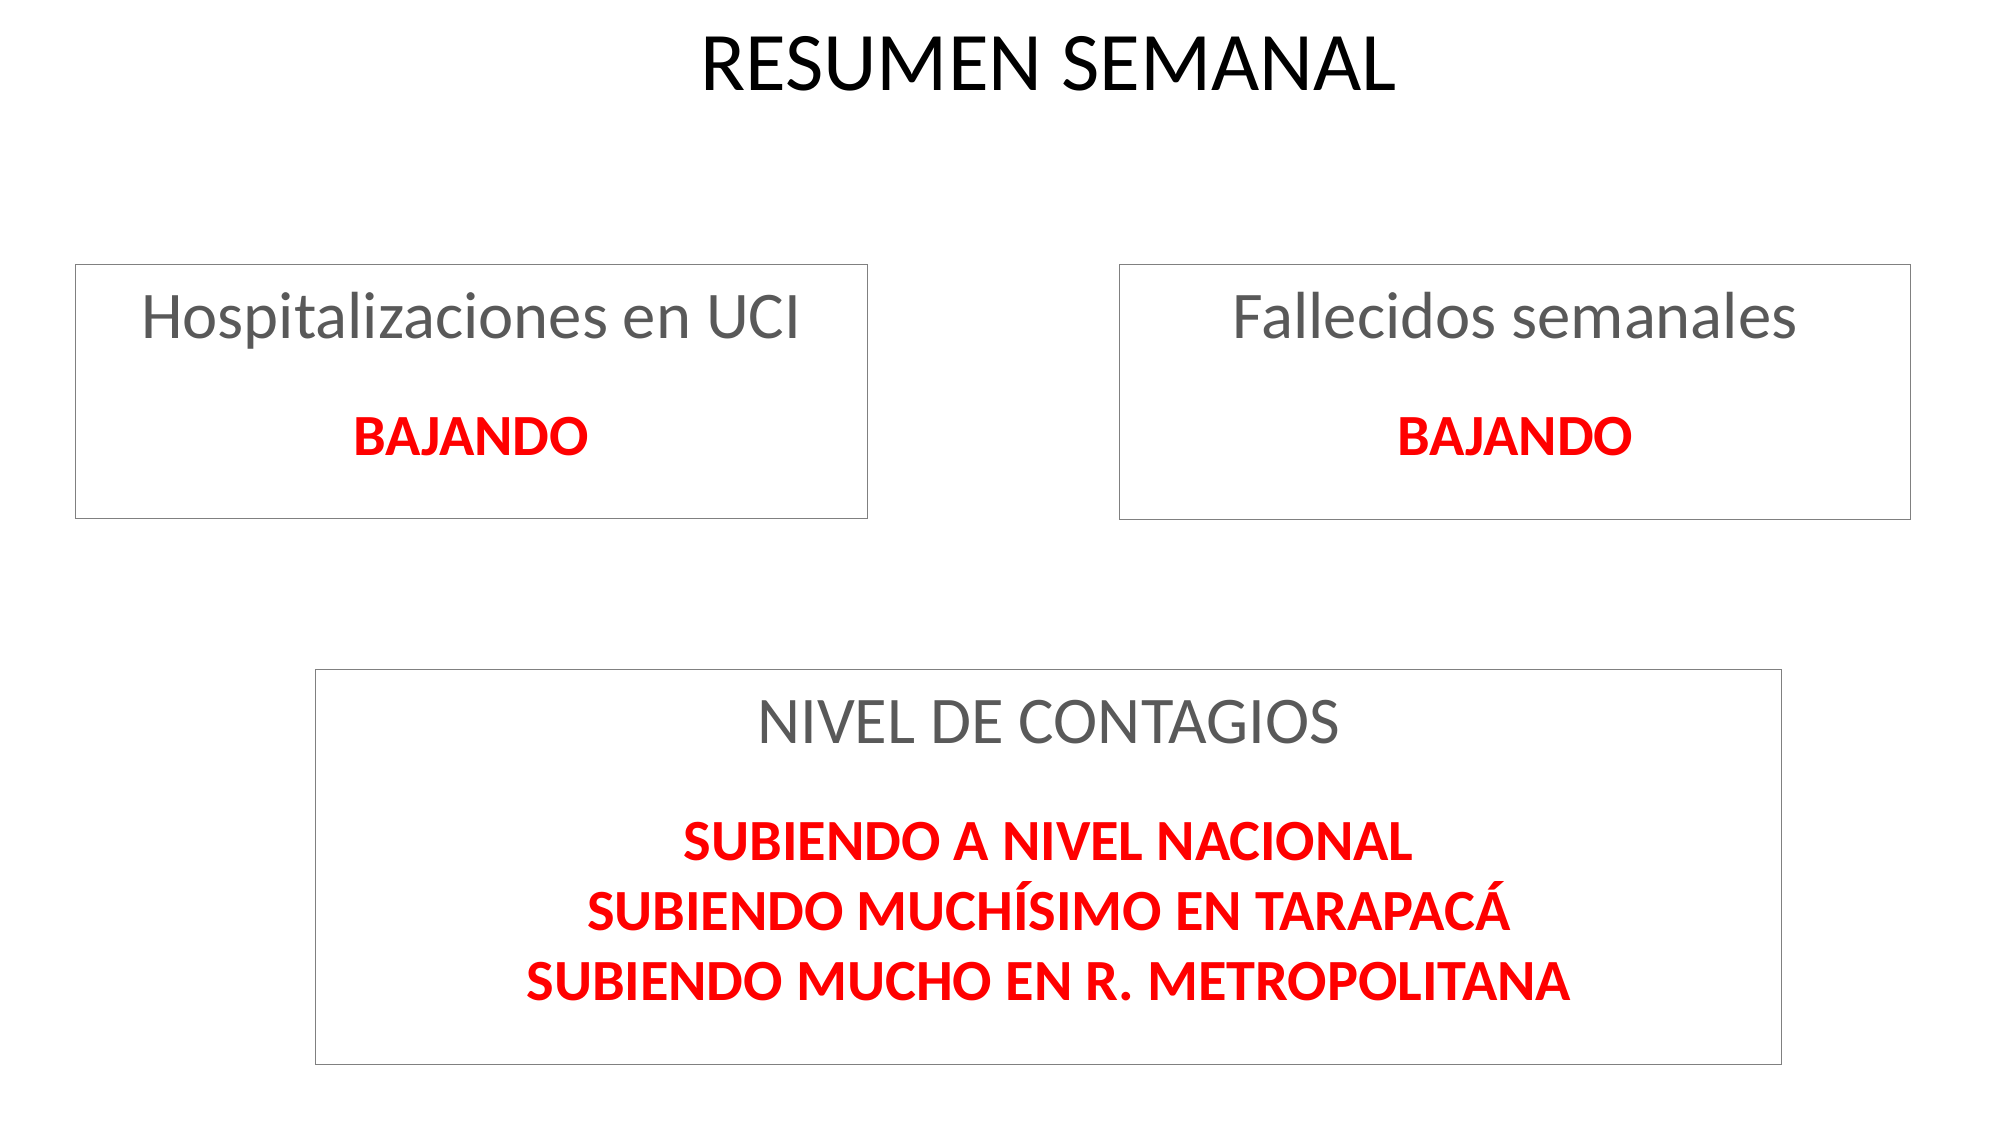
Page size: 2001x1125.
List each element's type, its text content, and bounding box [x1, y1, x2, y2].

text_box Fallecidos semanales BAJANDO [1119, 264, 1911, 520]
text_box NIVEL DE CONTAGIOS SUBIENDO A NIVEL NACIONAL SUBIENDO MUCHÍSIMO EN TARAPACÁ SUBIENDO MUCHO EN R. METROPOLITANA [315, 669, 1782, 1065]
text_box RESUMEN SEMANAL [685, 0, 1413, 115]
text_box Hospitalizaciones en UCI BAJANDO [75, 264, 868, 519]
